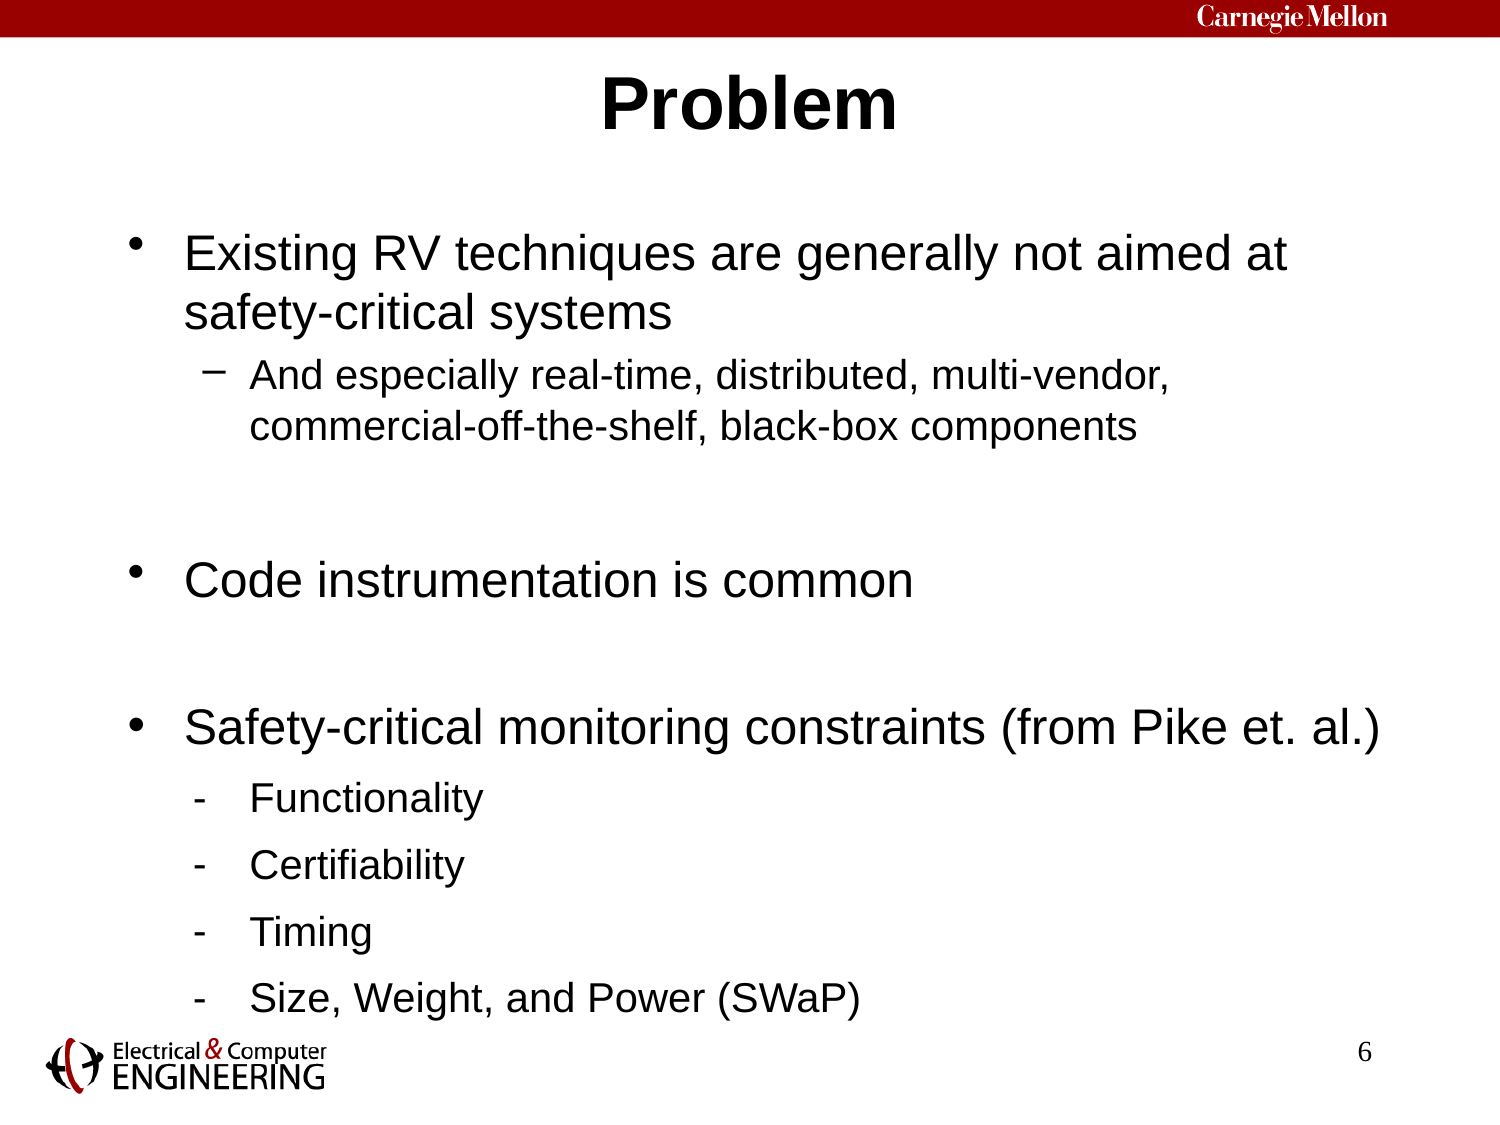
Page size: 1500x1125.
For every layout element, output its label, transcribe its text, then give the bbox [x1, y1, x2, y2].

list Existing RV techniques are generally not aimed at safety-critical systems And especially real-time, distributed, multi-vendor, commercial-off-the-shelf, black-box components Code instrumentation is common Safety-critical monitoring constraints (from Pike et. al.) Functionality Certifiability Timing Size, Weight, and Power (SWaP) [112, 212, 1413, 1026]
picture [1197, 4, 1388, 34]
slide_number 6 [1074, 1024, 1388, 1101]
picture [37, 1030, 338, 1100]
title Problem [112, 37, 1388, 163]
